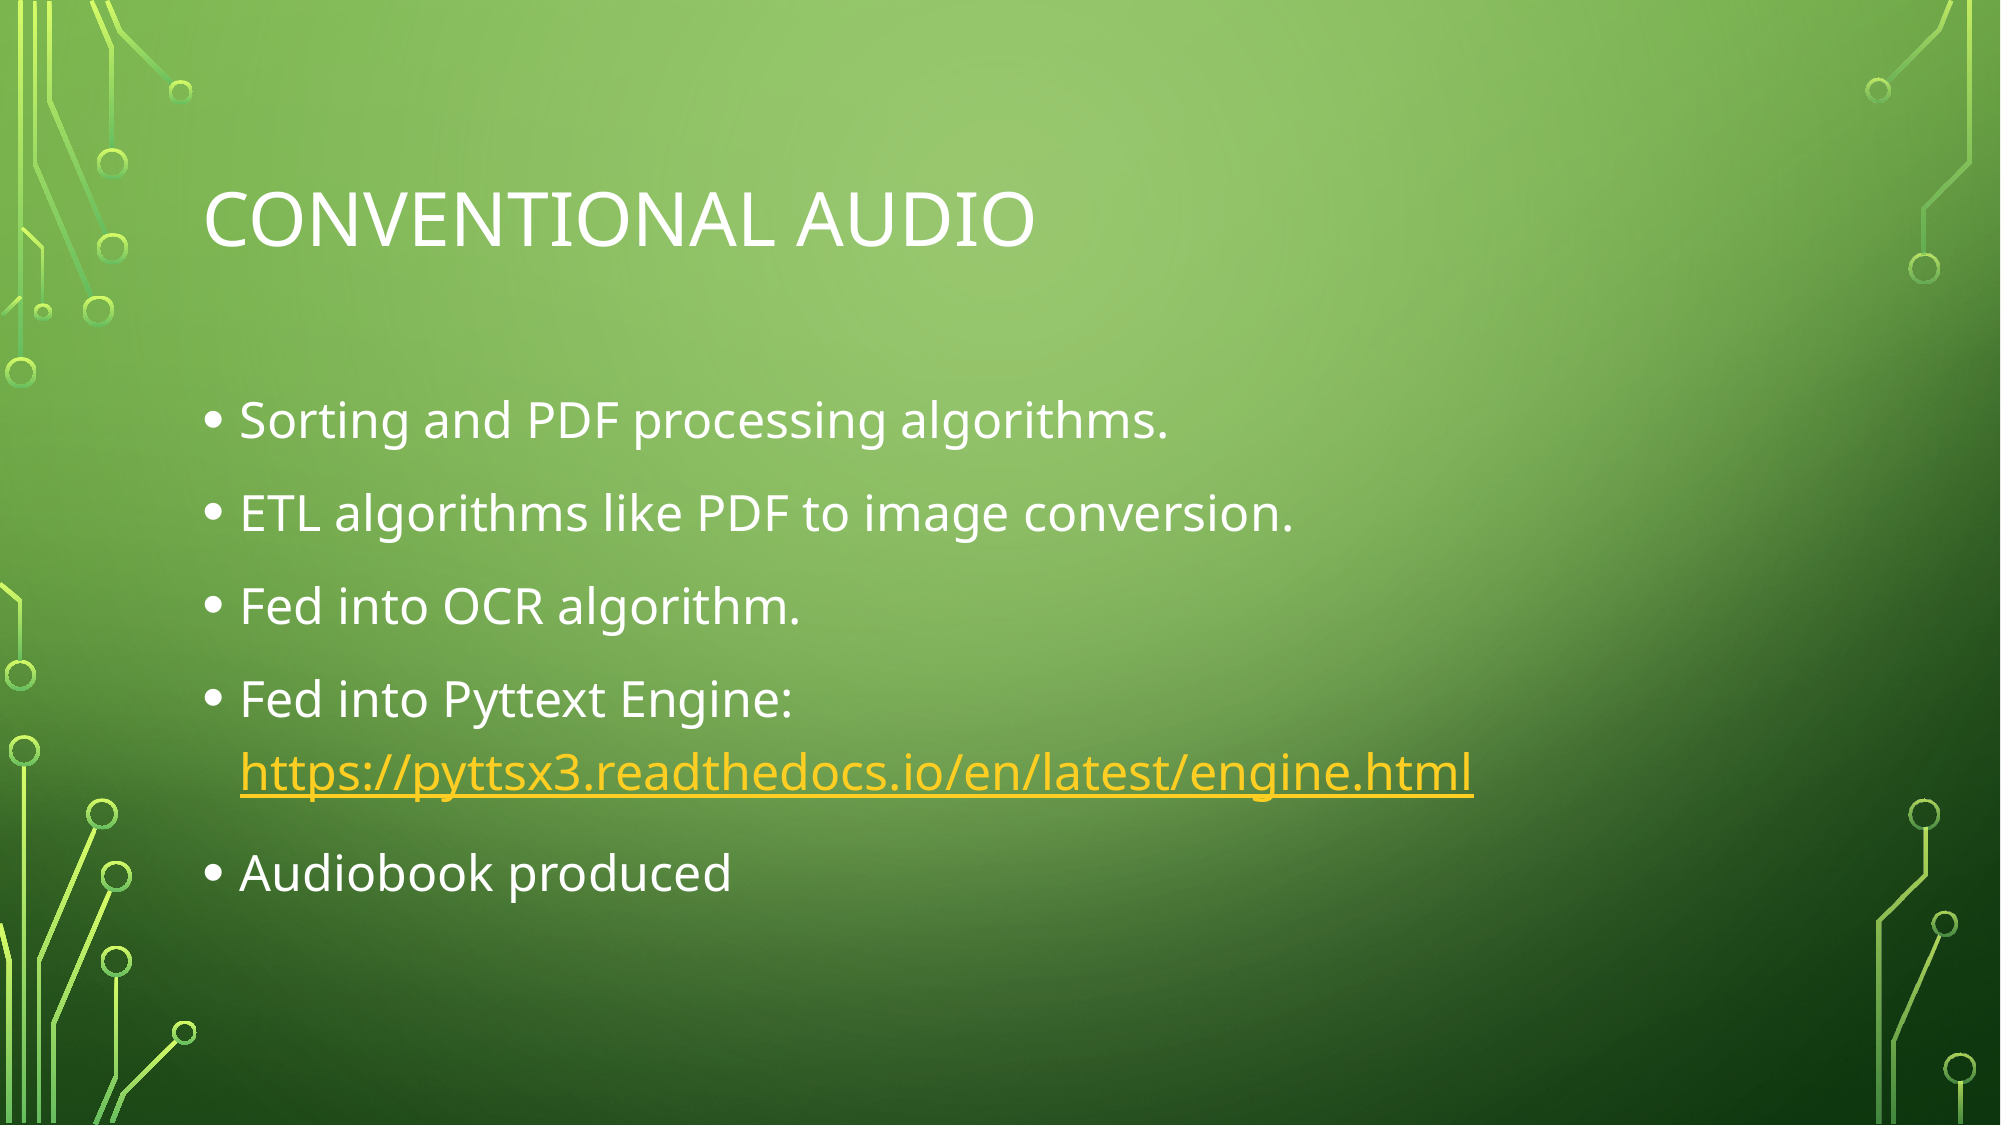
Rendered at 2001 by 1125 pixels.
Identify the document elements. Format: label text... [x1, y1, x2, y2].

title CONVENTIONAL audio [187, 101, 1813, 344]
list Sorting and PDF processing algorithms. ETL algorithms like PDF to image conversion. Fed into OCR algorithm. Fed into Pyttext Engine: https://pyttsx3.readthedocs.io/en/latest/engine.html Audiobook produced [187, 369, 1813, 950]
